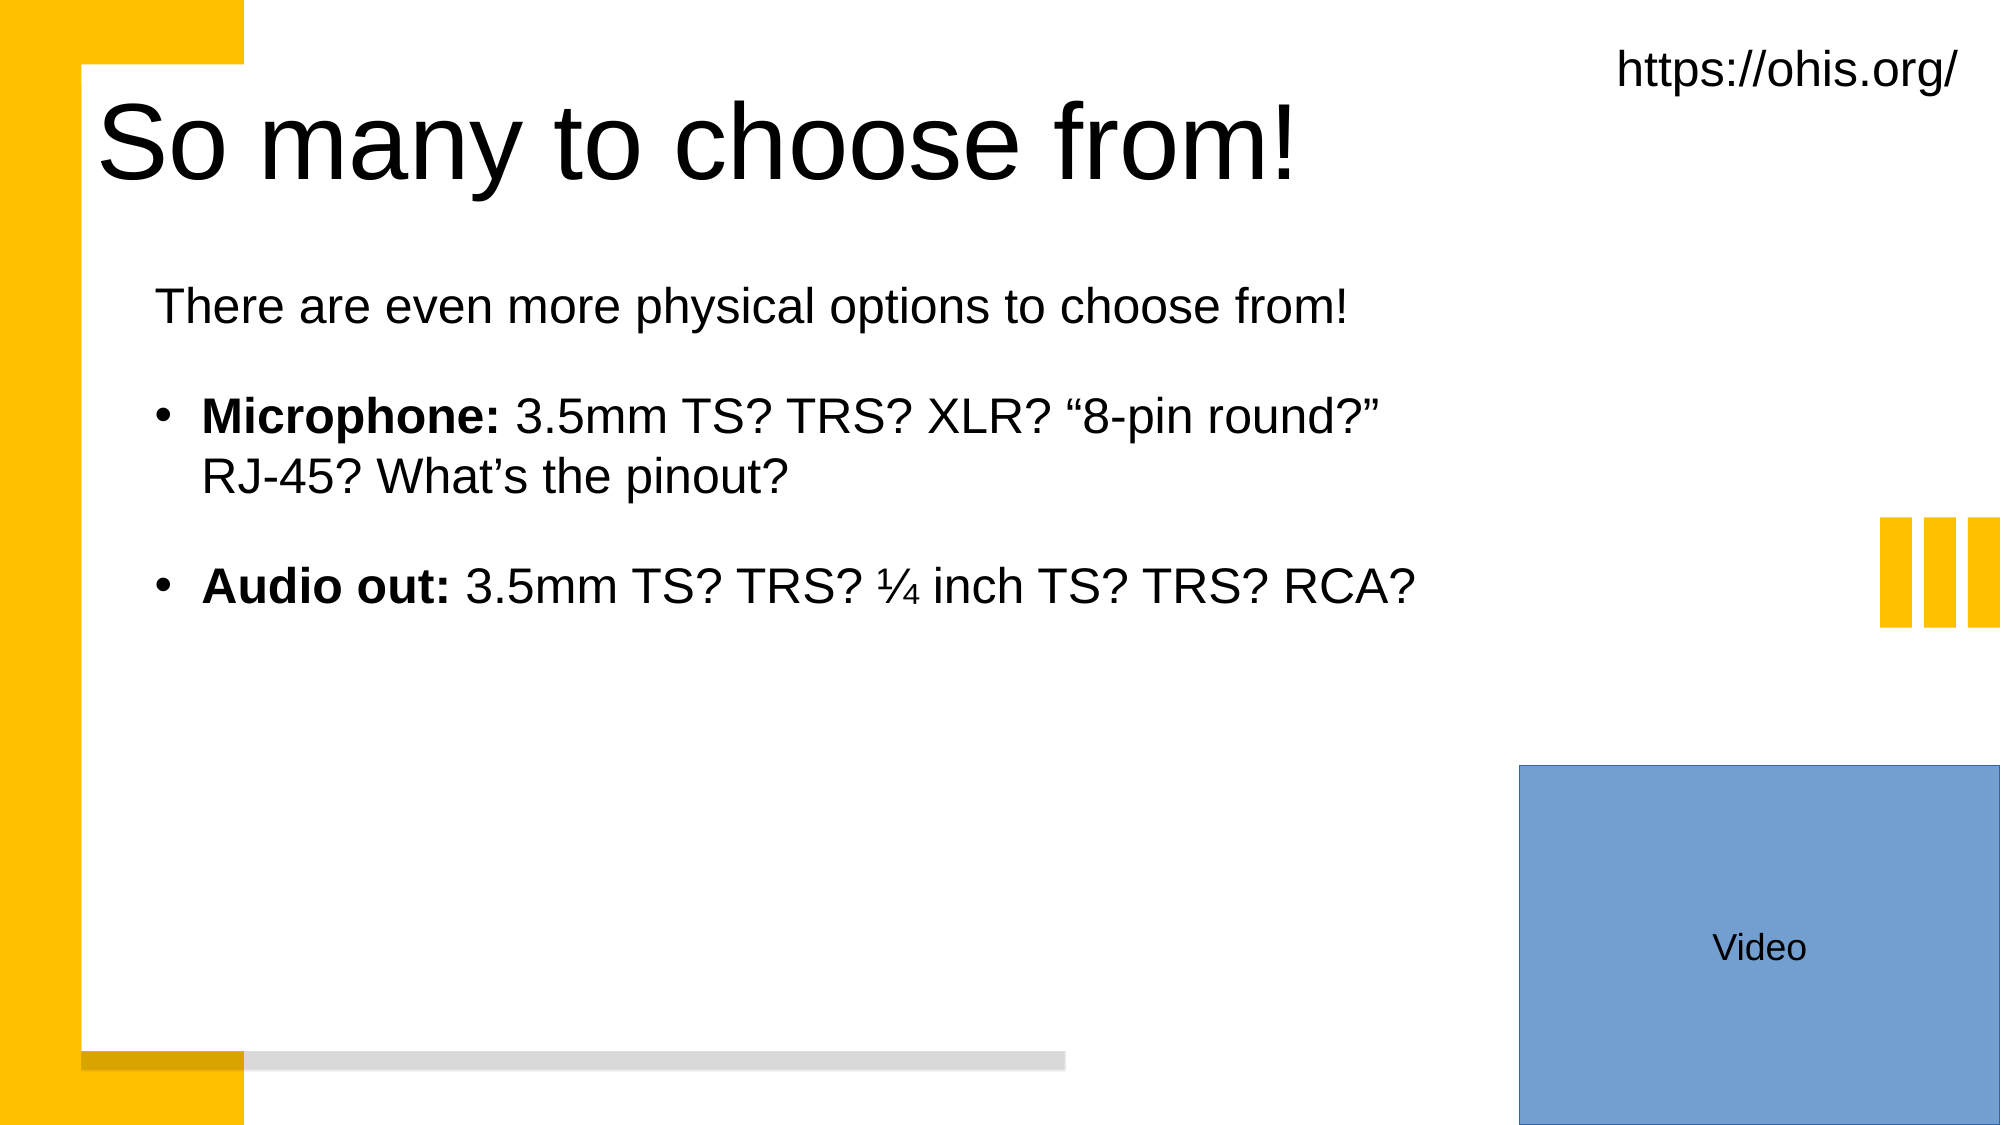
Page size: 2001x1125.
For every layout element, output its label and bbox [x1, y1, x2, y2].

text_box [0, 0, 2000, 1125]
